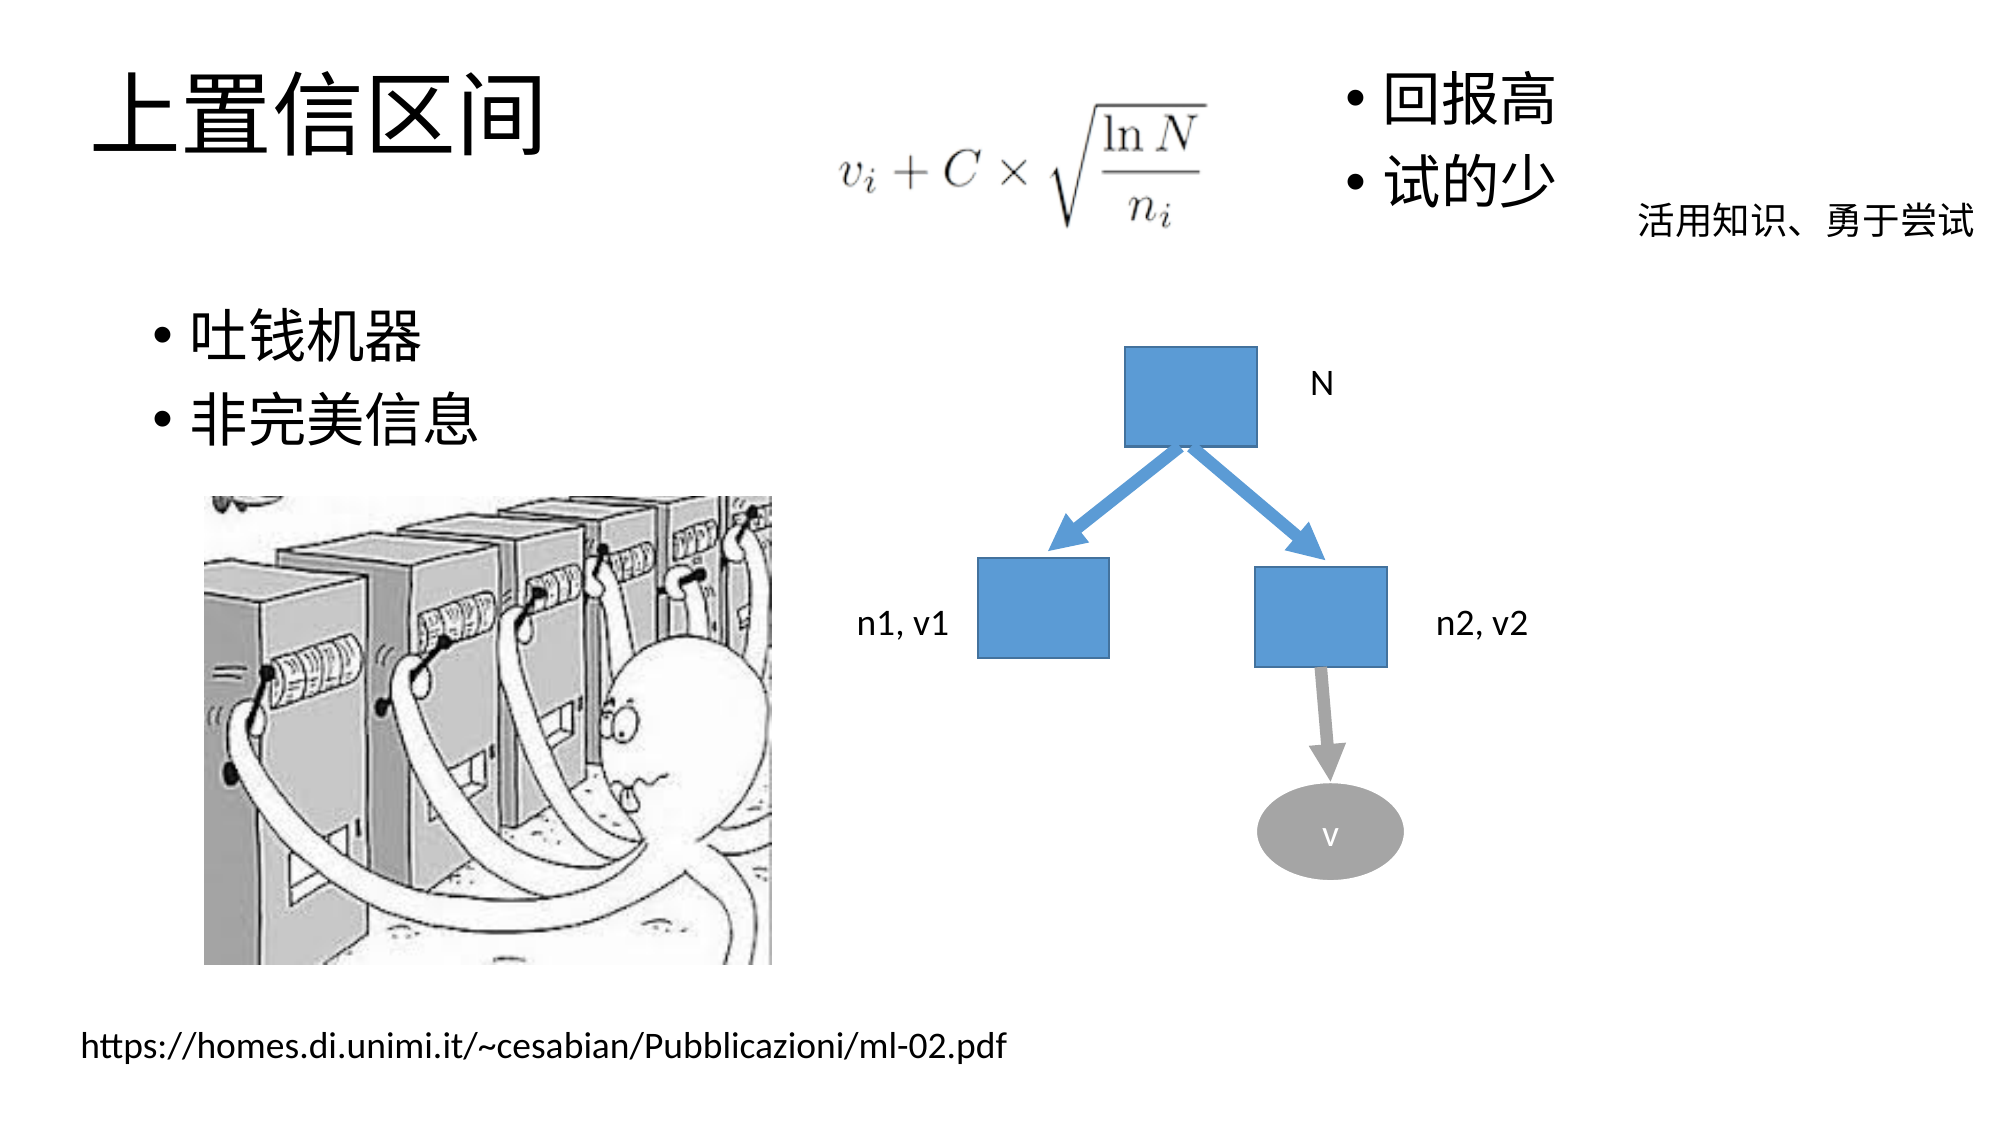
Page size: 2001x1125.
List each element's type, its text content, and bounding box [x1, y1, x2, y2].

picture [204, 496, 772, 965]
text_box v [1253, 780, 1408, 884]
picture [820, 89, 1238, 240]
text_box [1254, 566, 1388, 668]
text_box https://homes.di.unimi.it/~cesabian/Pubblicazioni/ml-02.pdf [65, 1013, 1024, 1073]
text_box 活用知识、勇于尝试 [1548, 189, 1991, 250]
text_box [1048, 446, 1180, 552]
text_box 回报高 试的少 [1330, 62, 2000, 239]
text_box [1124, 346, 1258, 448]
text_box N [1295, 350, 1350, 411]
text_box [1320, 666, 1331, 782]
text_box n1, v1 [841, 590, 973, 651]
text_box n2, v2 [1421, 590, 1552, 651]
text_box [1191, 446, 1326, 561]
list 吐钱机器 非完美信息 [137, 299, 971, 1013]
title 上置信区间 [74, 59, 1800, 278]
text_box [977, 557, 1110, 659]
